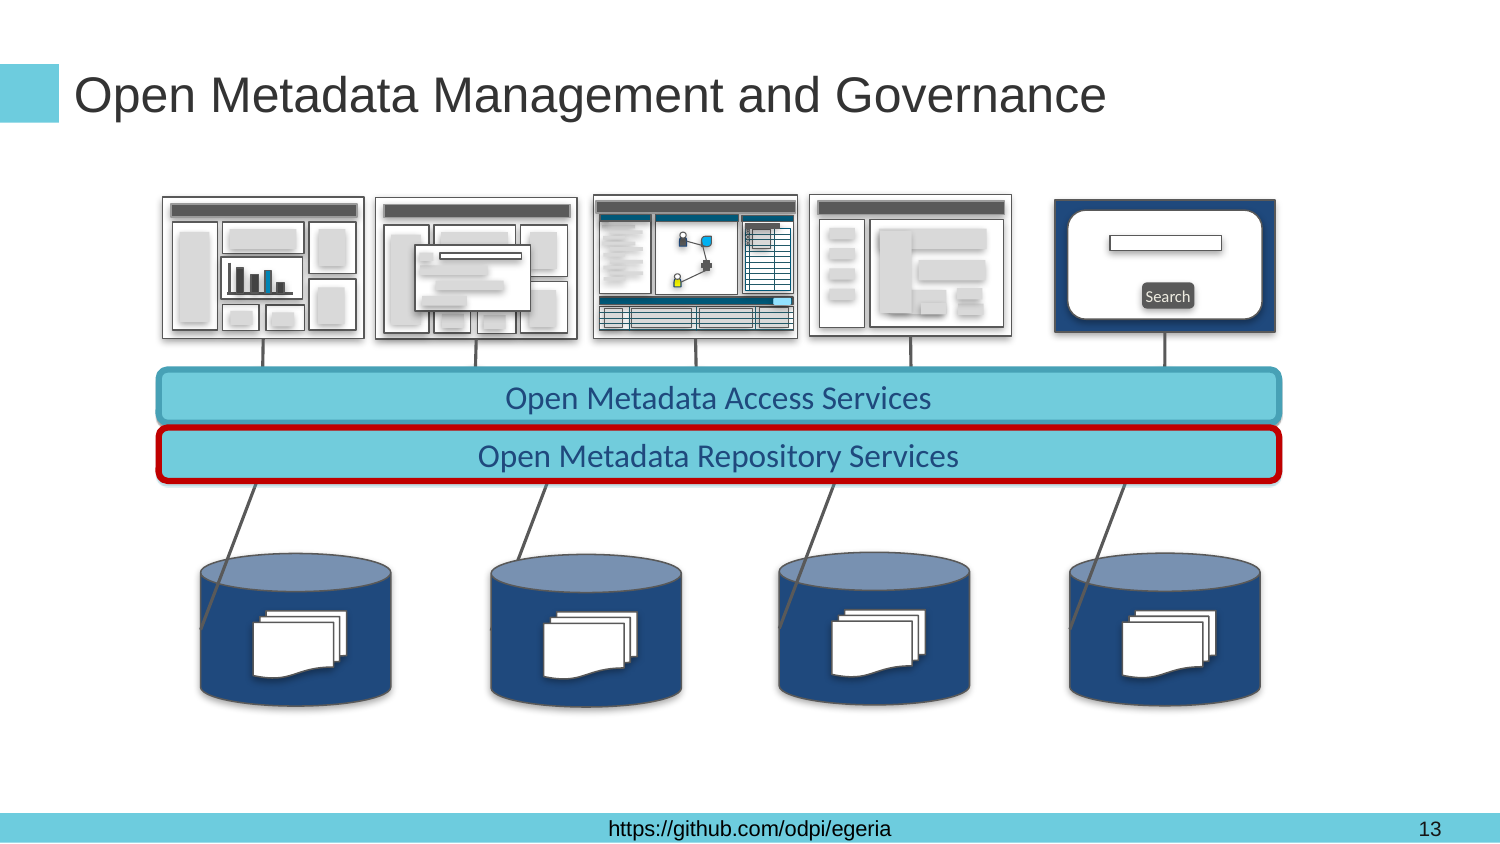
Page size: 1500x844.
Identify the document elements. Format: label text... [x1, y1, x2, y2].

text_box [595, 200, 796, 214]
text_box [631, 307, 692, 311]
text_box [593, 226, 600, 339]
text_box Open Metadata Repository Services [158, 427, 291, 481]
text_box [603, 307, 623, 311]
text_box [1054, 199, 1276, 333]
text_box [778, 221, 794, 230]
text_box Open Metadata Repository Services [300, 427, 581, 481]
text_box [778, 552, 970, 706]
text_box [599, 296, 767, 305]
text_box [1069, 552, 1261, 706]
text_box [741, 215, 794, 221]
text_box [680, 269, 707, 283]
text_box [698, 307, 753, 311]
text_box [772, 297, 792, 306]
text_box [490, 554, 682, 708]
text_box [599, 214, 652, 222]
title Open Metadata Management and Governance [58, 47, 1449, 141]
text_box [685, 230, 736, 295]
text_box [751, 223, 774, 229]
text_box [784, 227, 791, 233]
text_box Open Metadata Repository Services [1170, 427, 1280, 481]
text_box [679, 231, 687, 247]
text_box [601, 219, 644, 282]
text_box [809, 194, 1012, 337]
text_box Open Metadata Repository Services [879, 427, 1160, 481]
text_box [654, 214, 739, 222]
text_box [200, 553, 392, 707]
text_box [375, 197, 578, 340]
text_box [656, 230, 701, 295]
text_box [701, 262, 712, 271]
text_box Open Metadata Repository Services [590, 427, 869, 481]
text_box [162, 196, 365, 339]
text_box [599, 228, 652, 294]
text_box [758, 307, 769, 311]
slide_number 13 [1403, 813, 1494, 843]
text_box [593, 194, 798, 202]
text_box Open Metadata Access Services [158, 369, 1280, 423]
text_box [700, 235, 713, 248]
